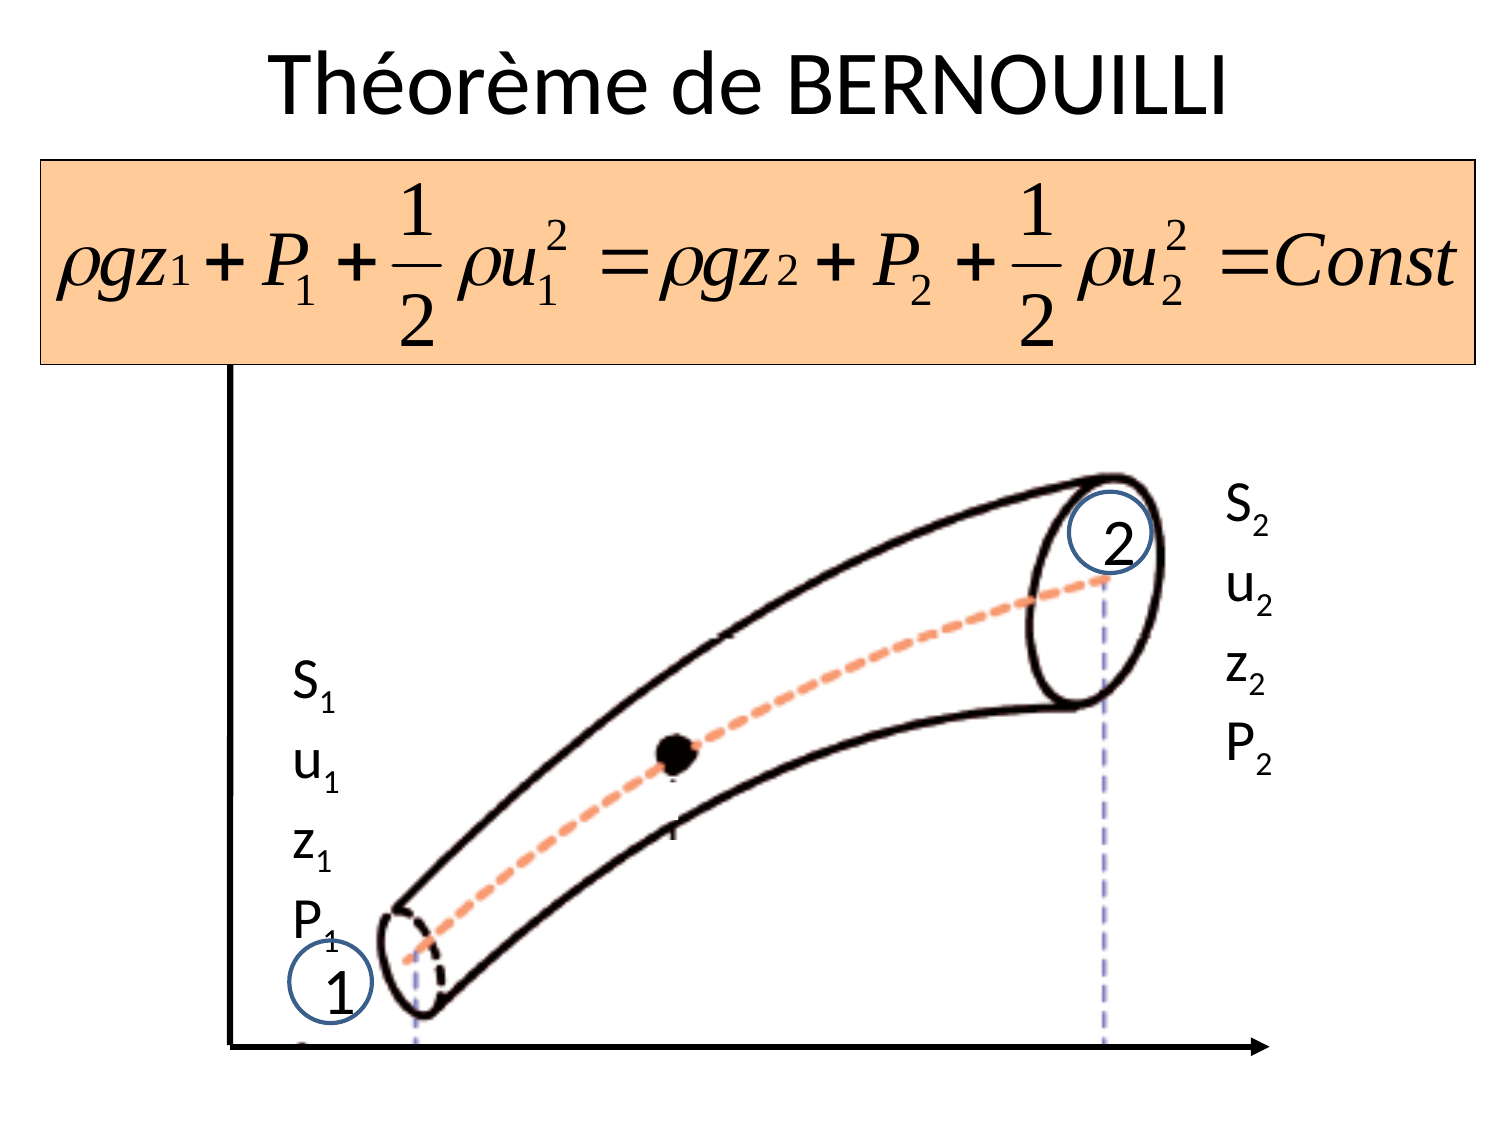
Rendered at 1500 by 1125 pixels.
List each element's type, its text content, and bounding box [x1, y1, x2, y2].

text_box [218, 373, 1318, 1125]
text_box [40, 160, 1475, 365]
title Théorème de BERNOUILLI [75, 0, 1425, 159]
